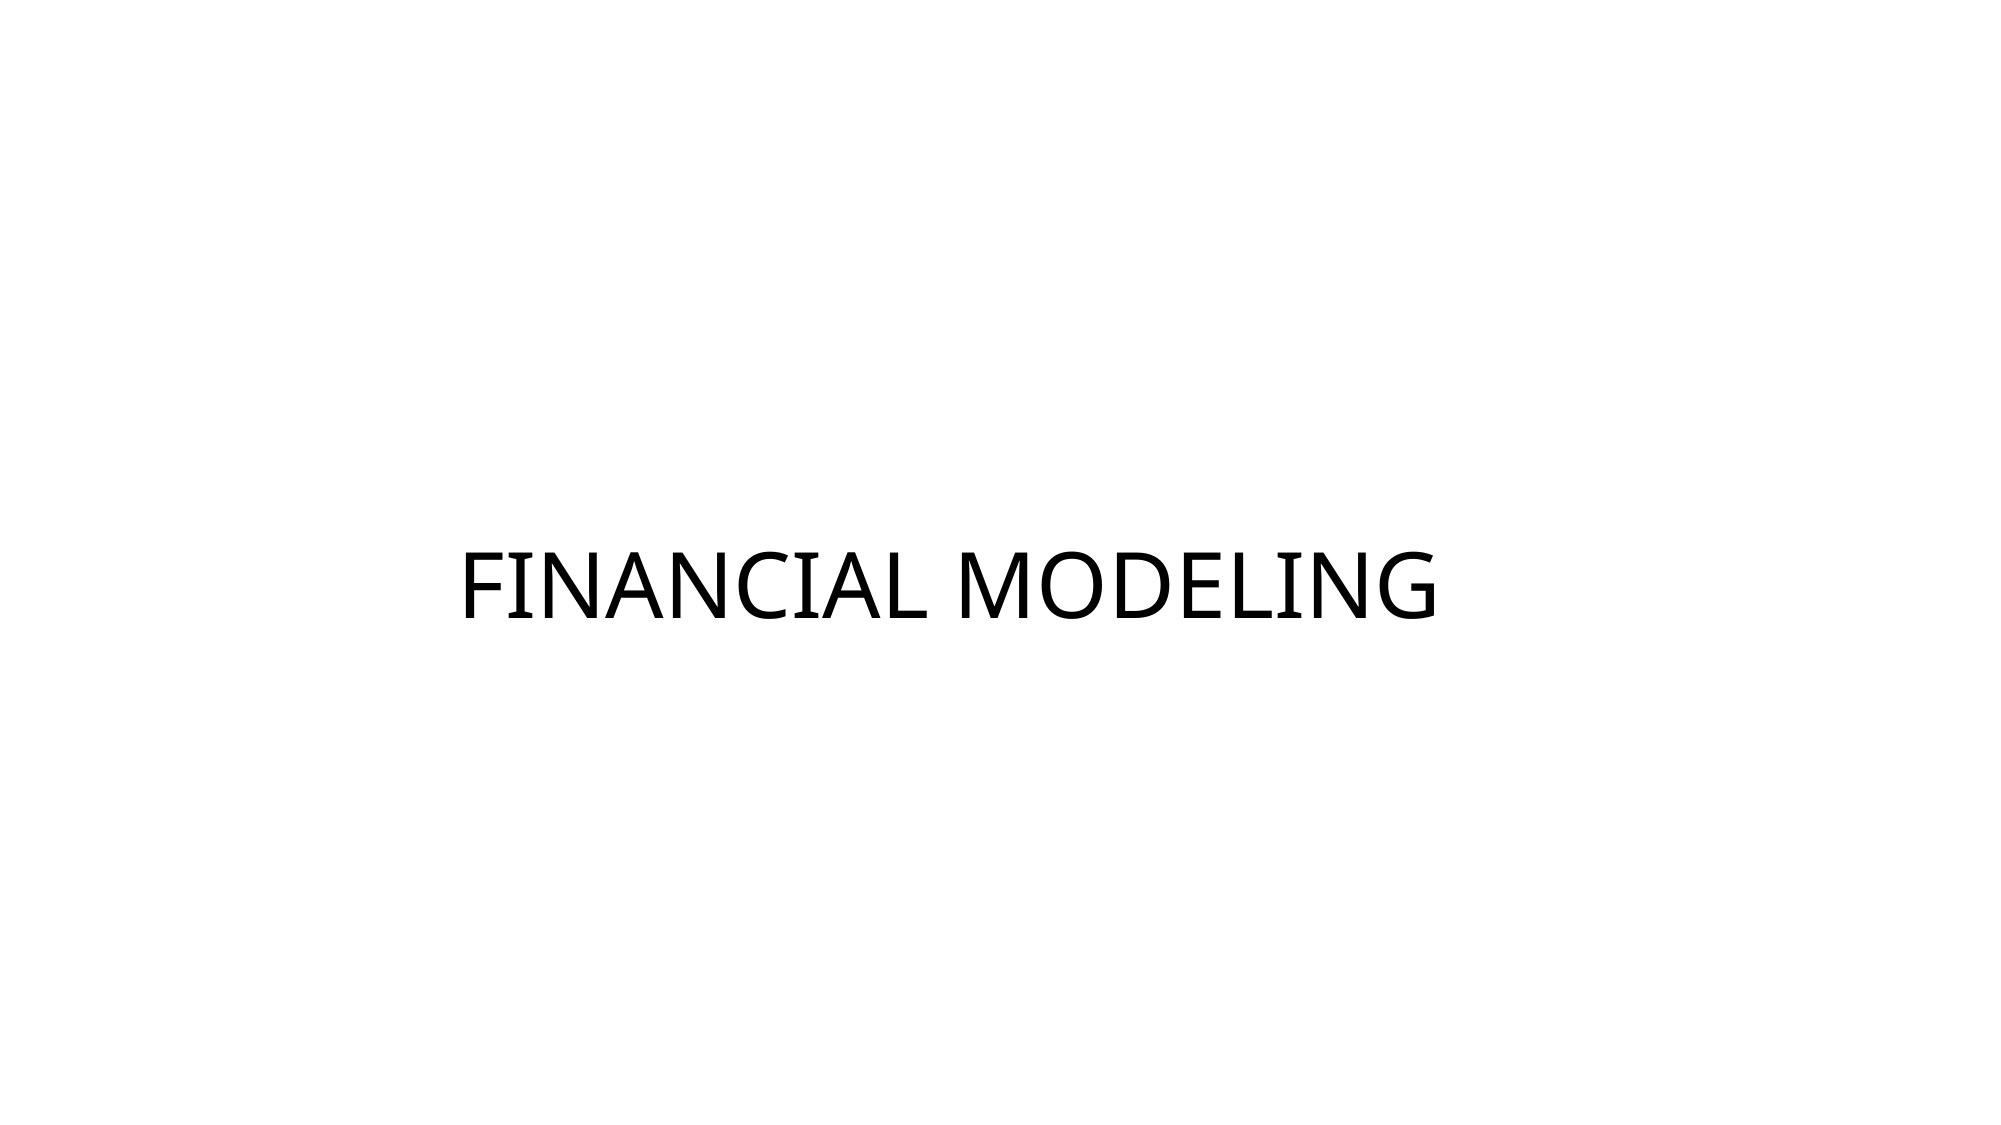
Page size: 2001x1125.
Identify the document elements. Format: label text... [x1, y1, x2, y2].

title FINANCIAL MODELING [442, 480, 2000, 698]
